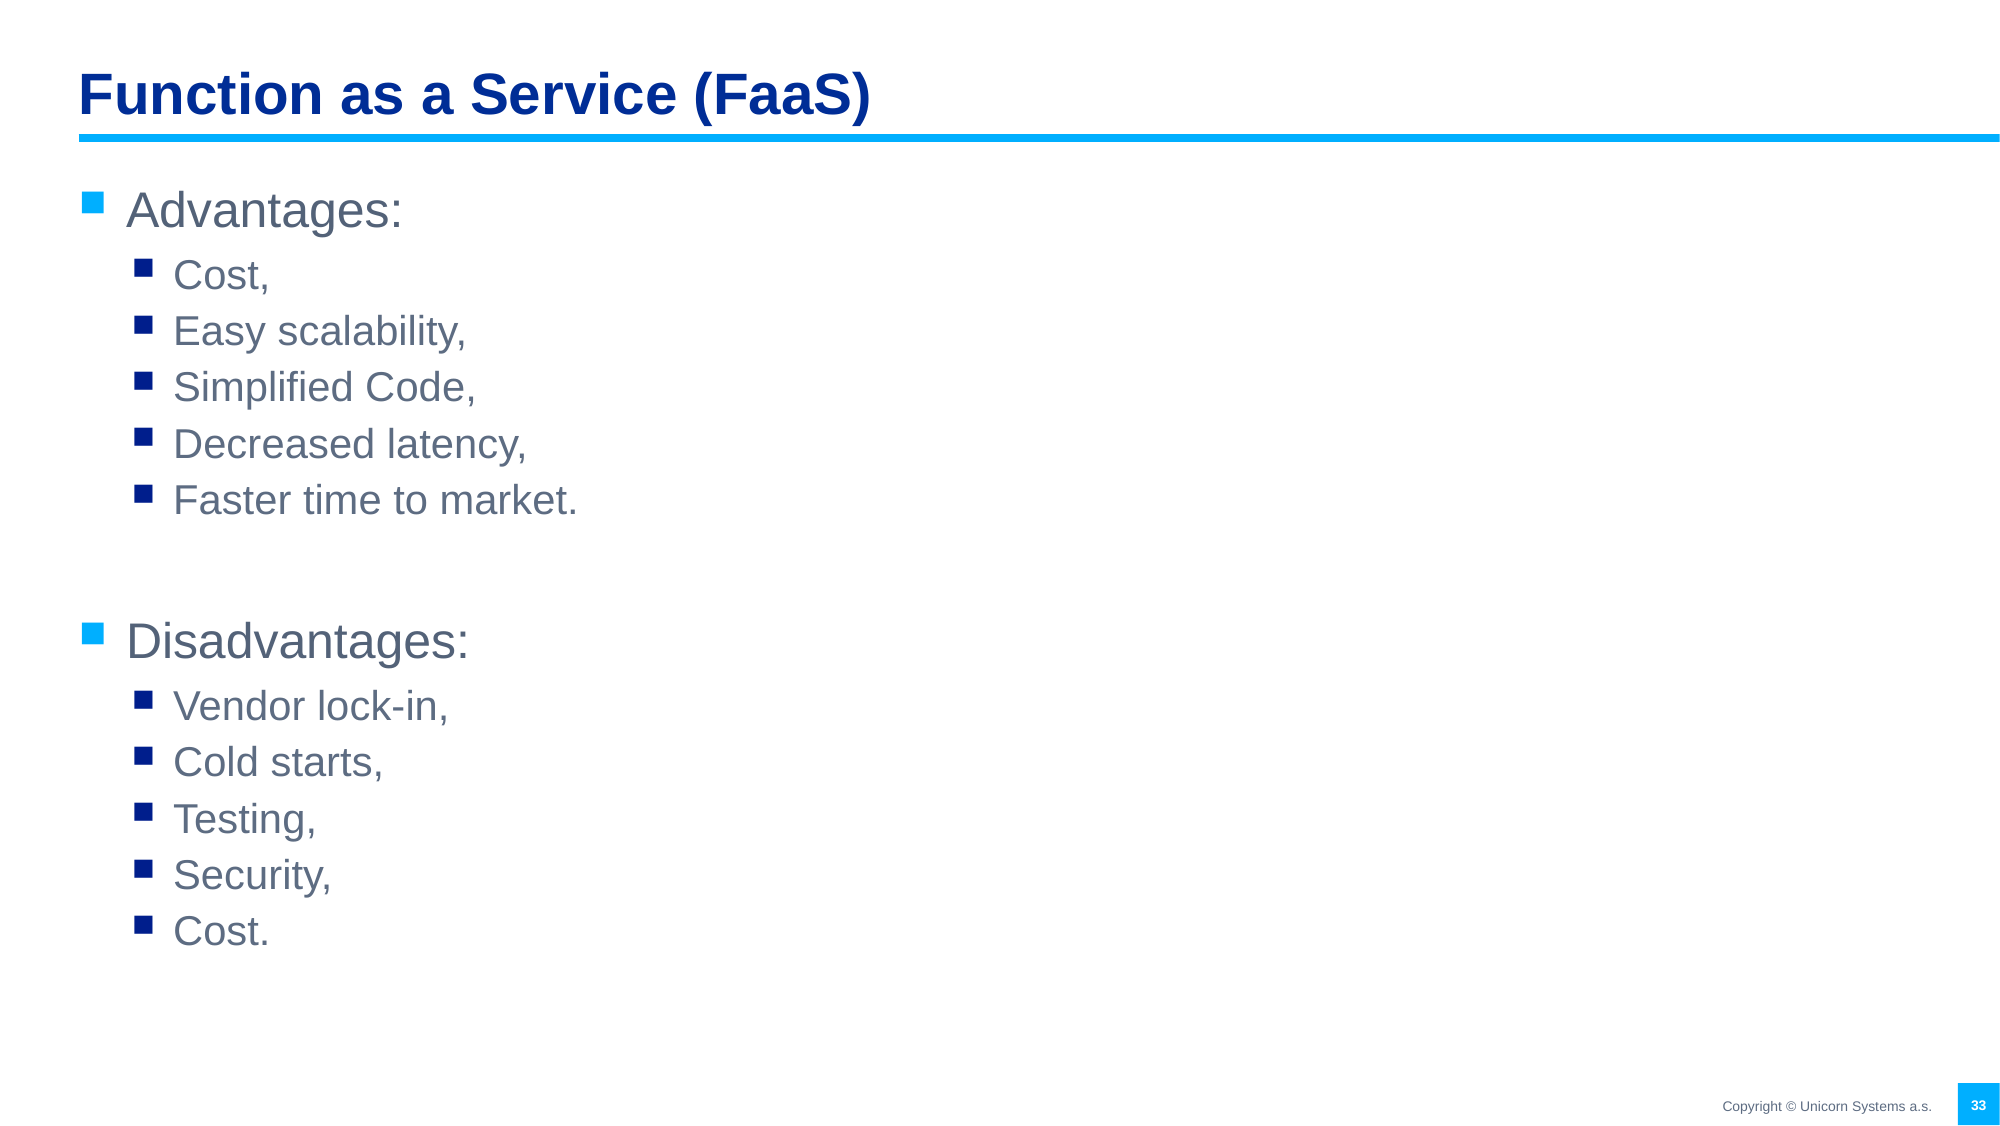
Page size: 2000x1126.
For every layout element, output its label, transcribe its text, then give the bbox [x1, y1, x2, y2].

title Function as a Service (FaaS) [78, 0, 1921, 134]
list Advantages: Cost, Easy scalability, Simplified Code, Decreased latency, Faster time to market. Disadvantages: Vendor lock-in, Cold starts, Testing, Security, Cost. [78, 177, 1921, 1076]
footer Copyright © Unicorn Systems a.s. [1273, 1076, 1948, 1126]
slide_number 33 [1945, 1074, 2000, 1126]
